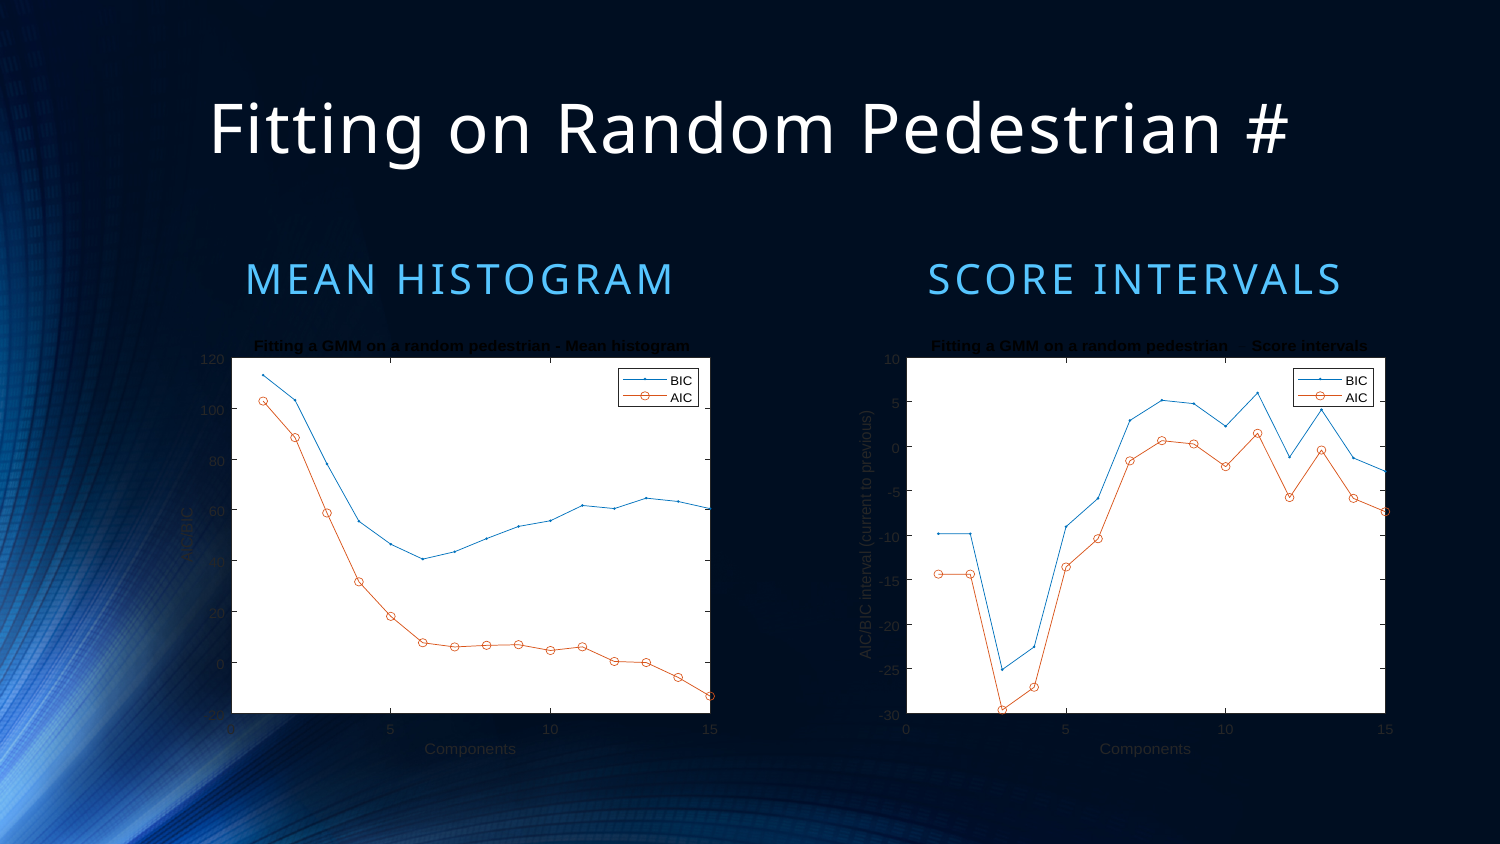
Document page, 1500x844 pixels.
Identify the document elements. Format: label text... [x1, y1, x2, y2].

picture [0, 0, 1500, 844]
list Score intervals [862, 234, 1407, 325]
list Mean histogram [187, 234, 731, 325]
